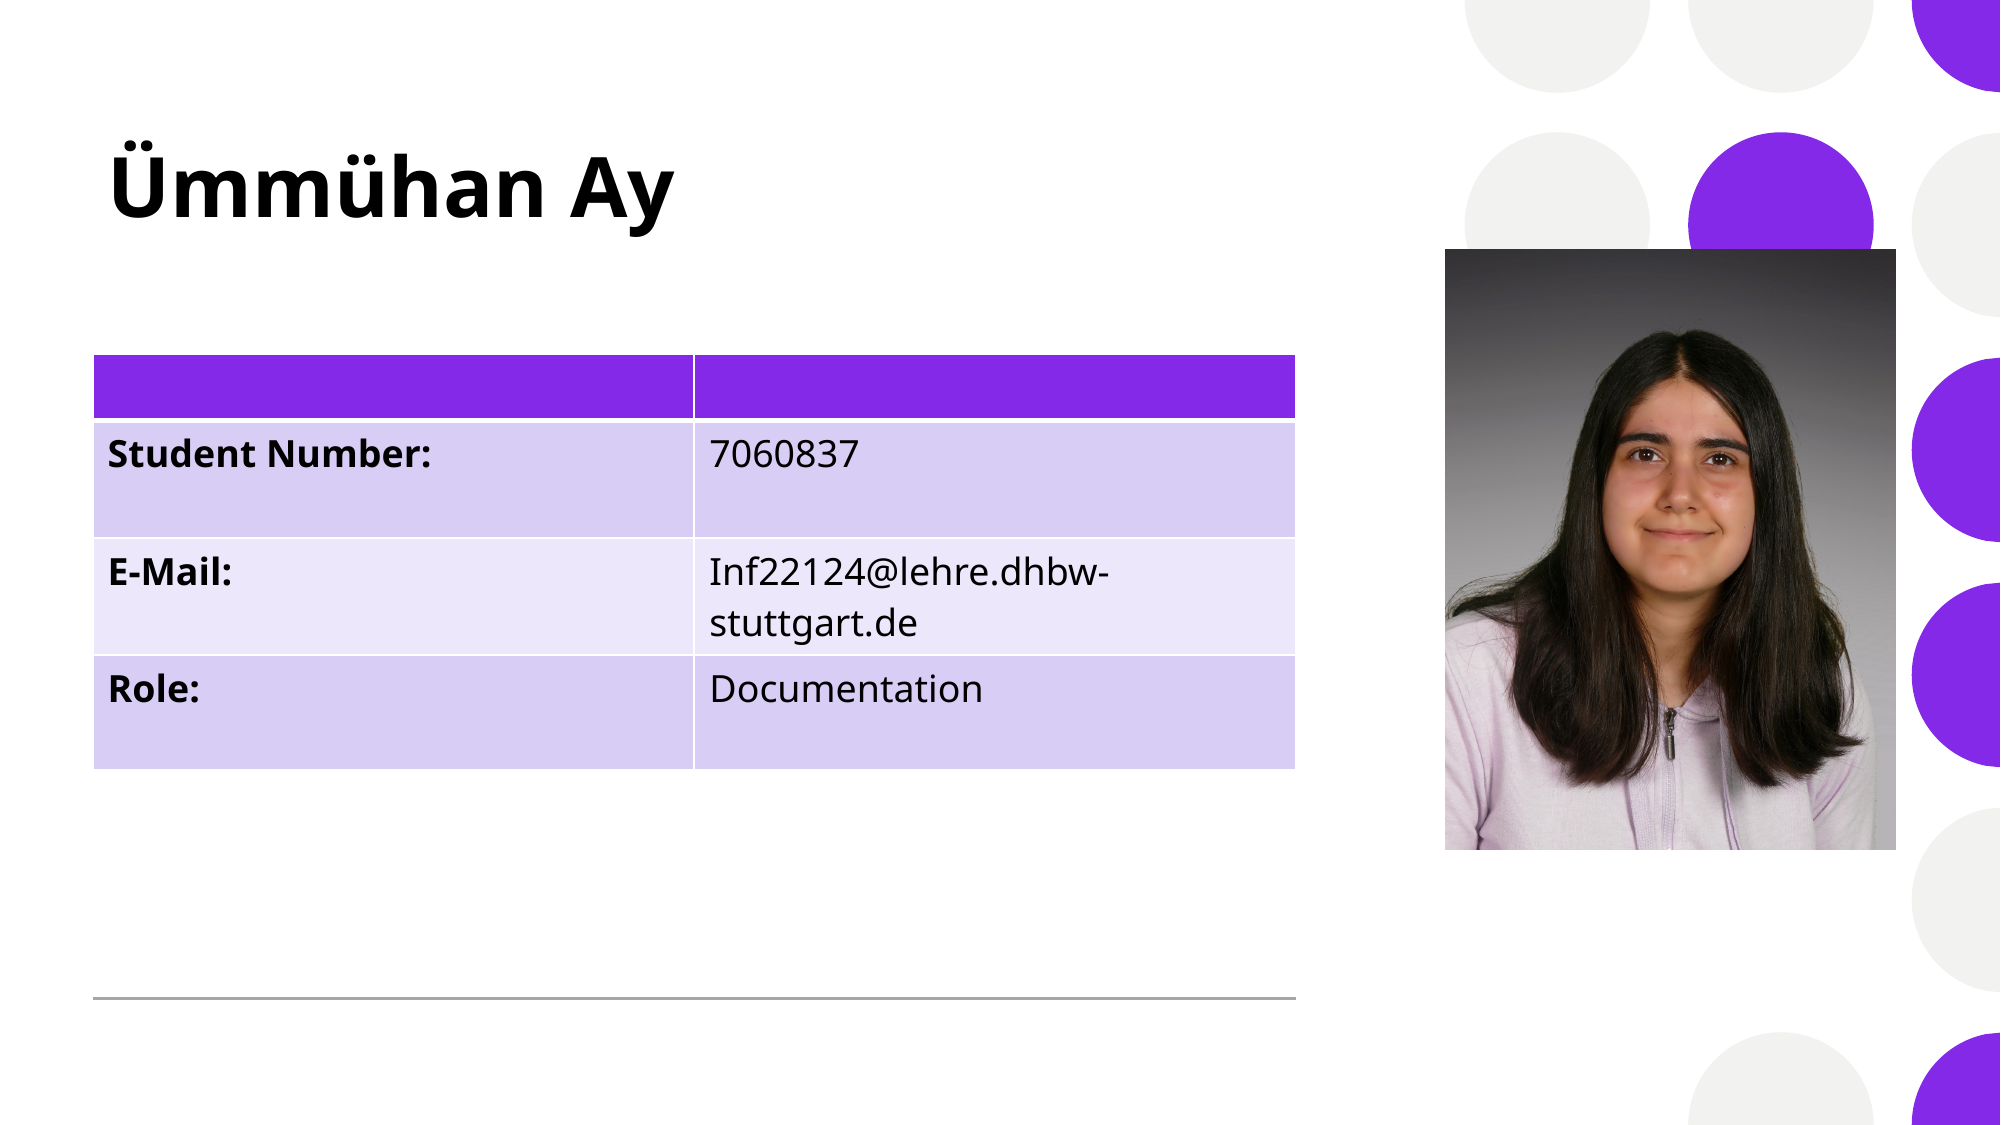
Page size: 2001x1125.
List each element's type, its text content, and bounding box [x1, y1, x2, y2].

table_header [94, 355, 693, 418]
table_header [695, 355, 1295, 418]
table_cell E-Mail: [94, 539, 693, 654]
table_cell 7060837 [695, 423, 1295, 537]
picture [1445, 249, 1896, 850]
table_cell Student Number: [94, 423, 693, 537]
table_cell Role: [94, 656, 693, 769]
table_cell Inf22124@lehre.dhbw-stuttgart.de [695, 539, 1295, 654]
title Ümmühan Ay [92, 126, 1297, 335]
table_cell Documentation [695, 656, 1295, 769]
